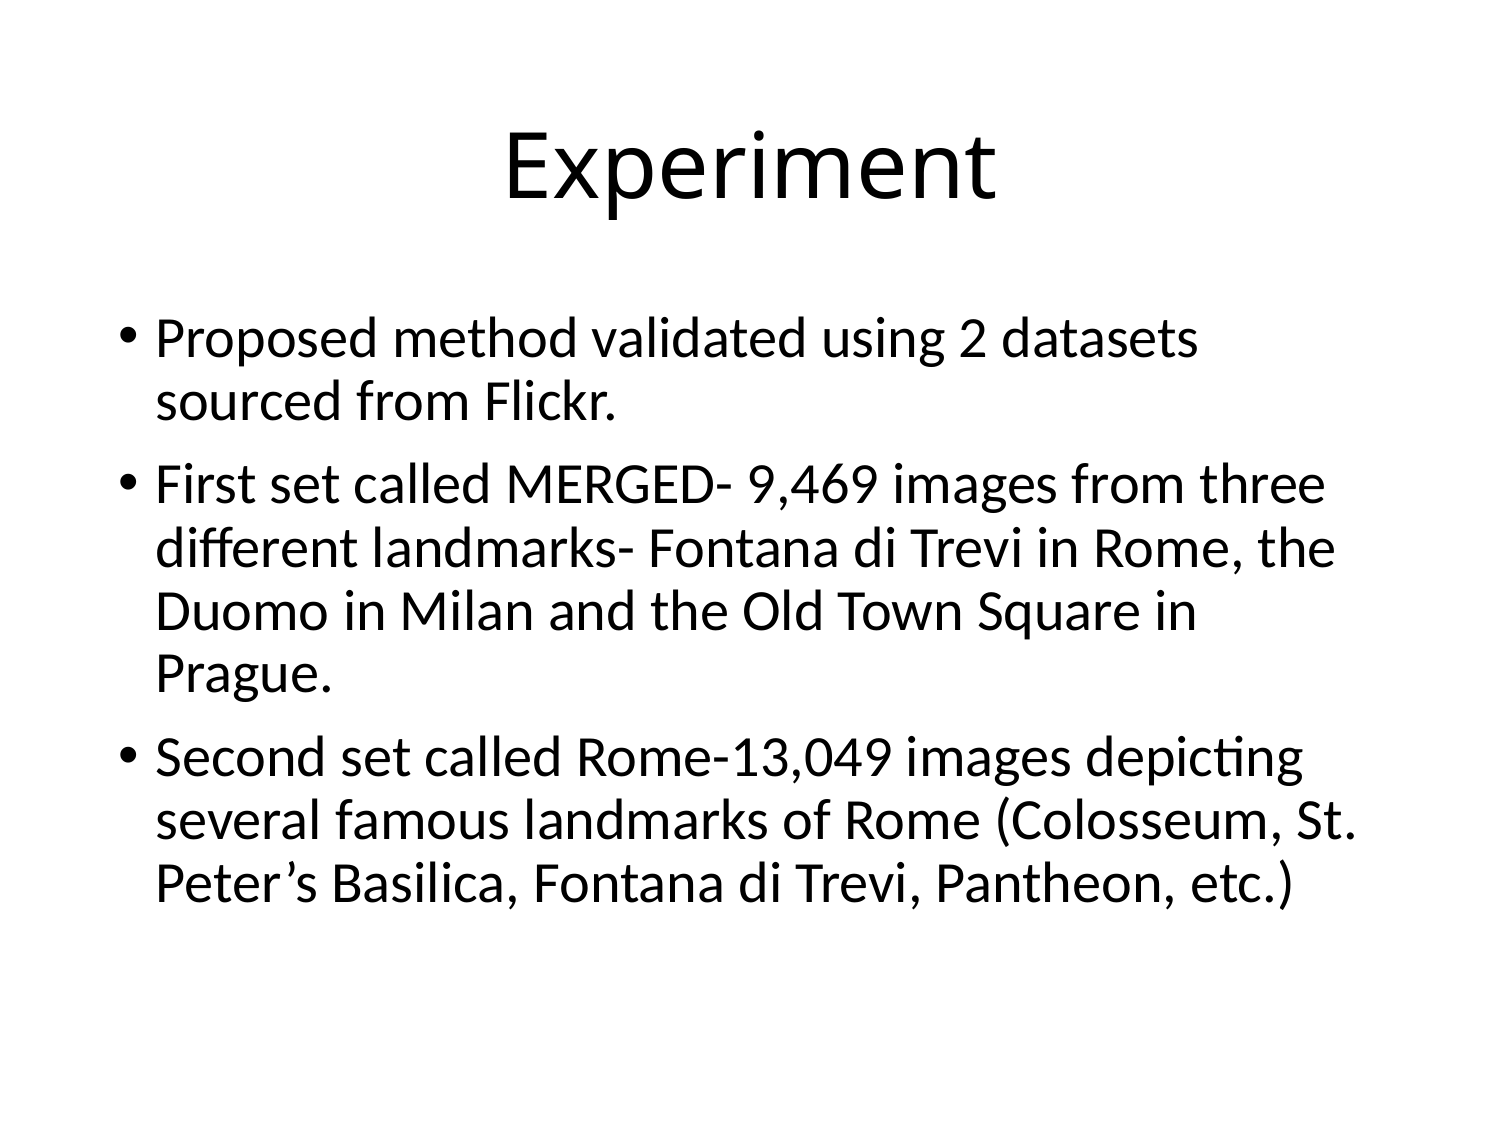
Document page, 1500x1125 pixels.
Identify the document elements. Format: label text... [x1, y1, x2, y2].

title Experiment [103, 59, 1397, 278]
list Proposed method validated using 2 datasets sourced from Flickr. First set called MERGED- 9,469 images from three different landmarks- Fontana di Trevi in Rome, the Duomo in Milan and the Old Town Square in Prague. Second set called Rome-13,049 images depicting several famous landmarks of Rome (Colosseum, St. Peter’s Basilica, Fontana di Trevi, Pantheon, etc.) [103, 299, 1397, 1014]
